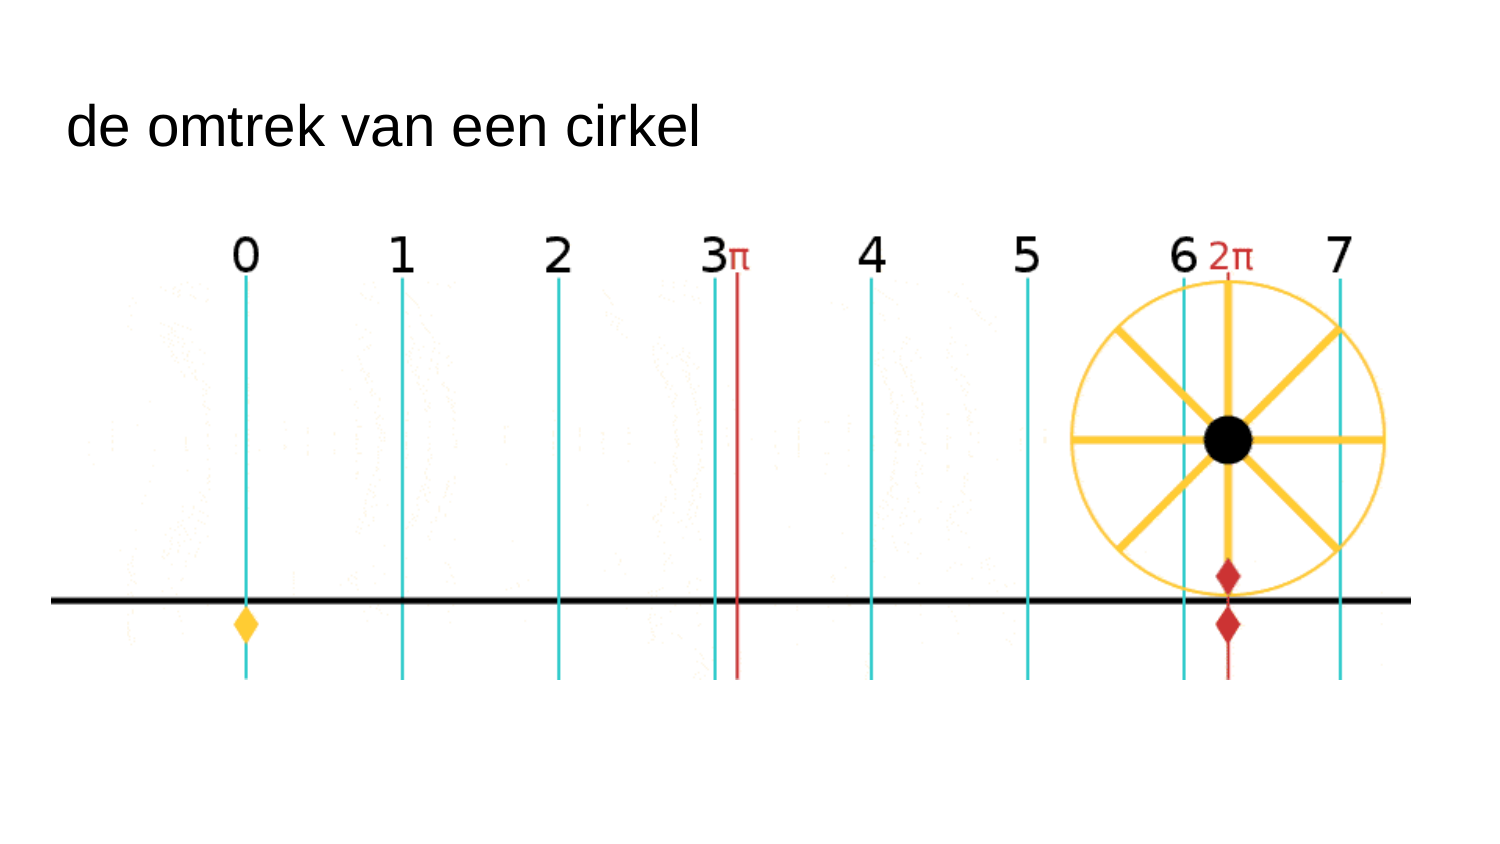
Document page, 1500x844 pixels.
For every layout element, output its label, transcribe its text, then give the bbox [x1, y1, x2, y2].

title de omtrek van een cirkel [51, 72, 1449, 167]
picture [50, 210, 1411, 680]
